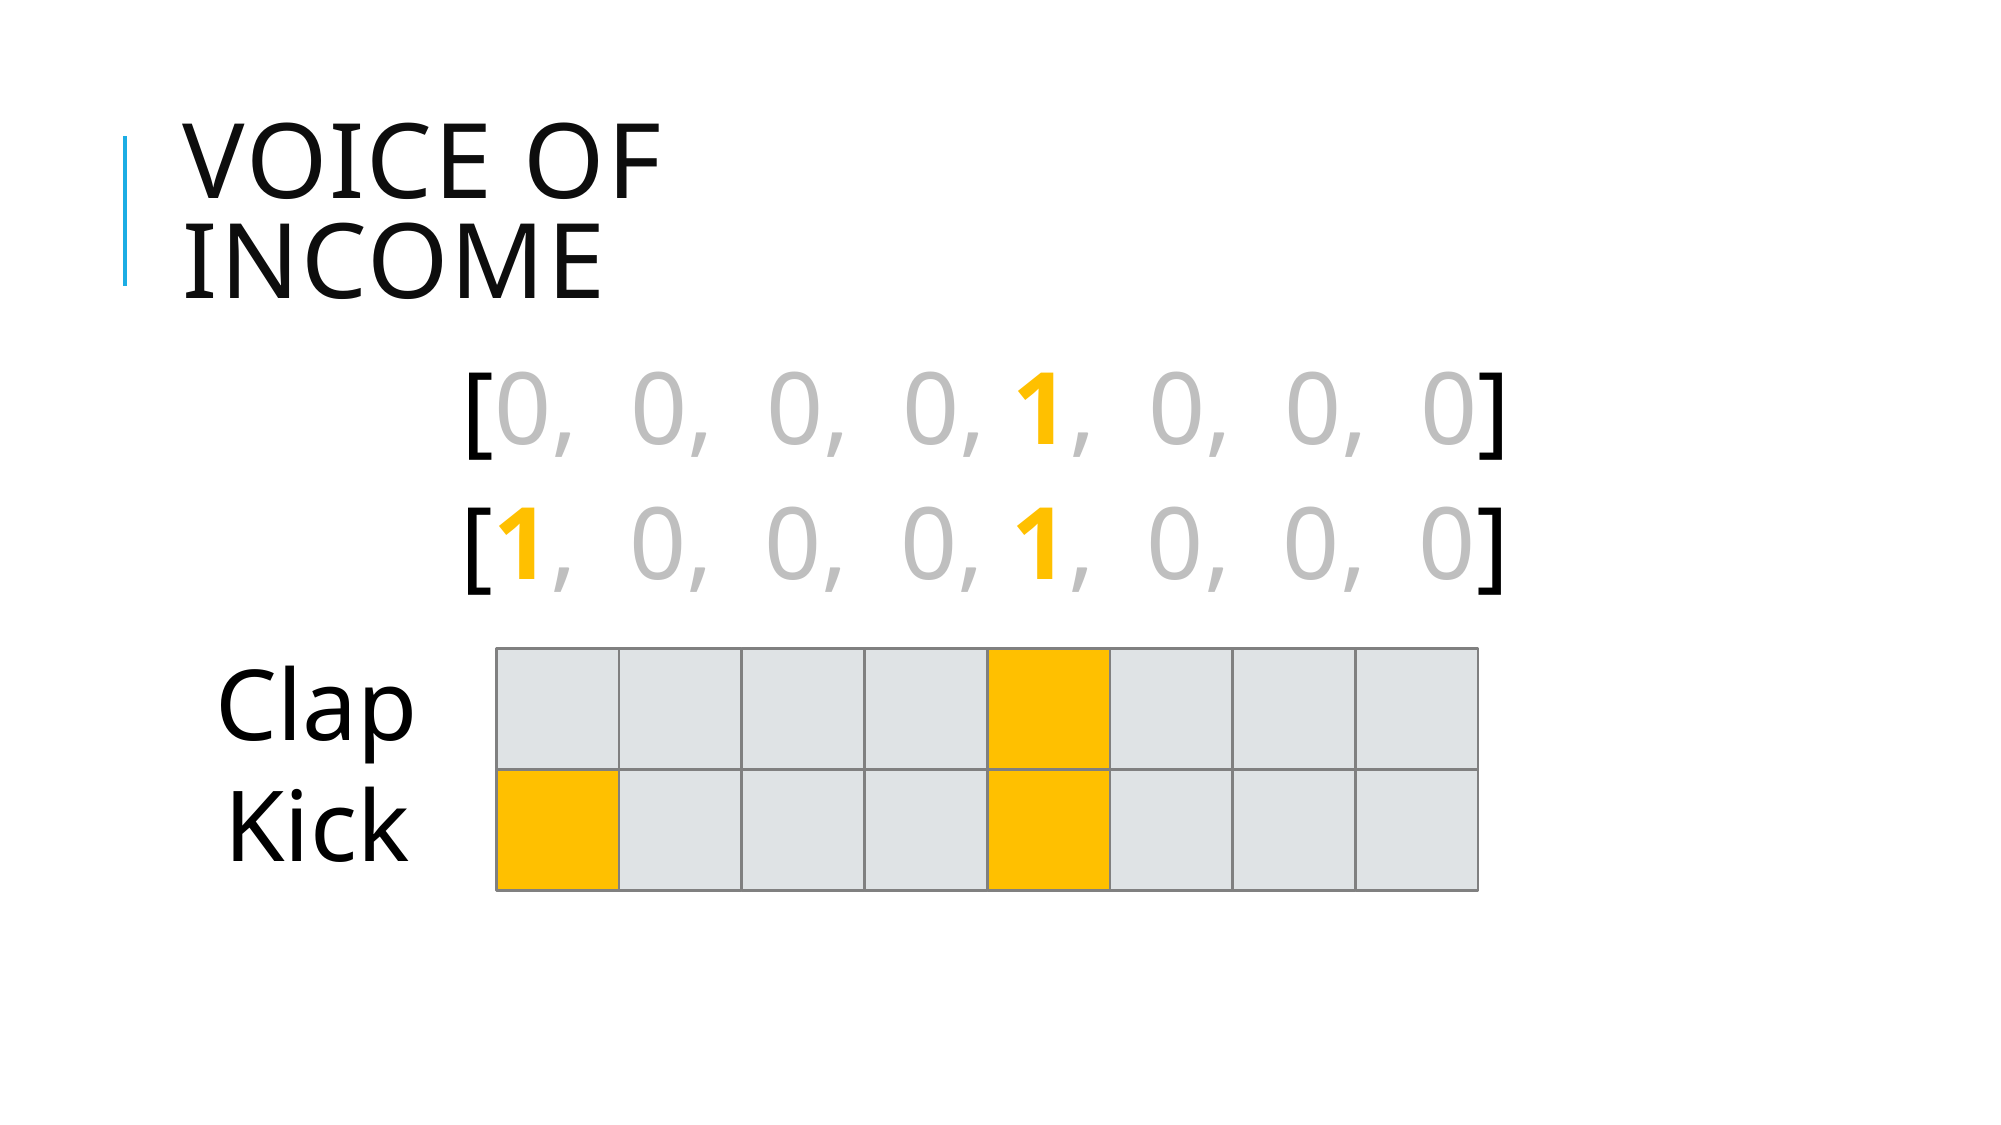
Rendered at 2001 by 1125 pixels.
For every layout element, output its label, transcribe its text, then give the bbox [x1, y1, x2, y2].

text_box [1354, 647, 1479, 768]
text_box [495, 768, 618, 892]
text_box [986, 768, 1109, 892]
text_box [1354, 768, 1479, 892]
text_box [741, 768, 863, 892]
text_box [495, 647, 618, 768]
text_box [1109, 768, 1231, 892]
text_box [1231, 768, 1354, 892]
text_box [1109, 647, 1231, 768]
text_box [986, 647, 1109, 768]
text_box Kick [167, 769, 441, 891]
title Voice of income [168, 96, 895, 342]
text_box [618, 768, 741, 892]
text_box [863, 768, 986, 892]
text_box [863, 647, 986, 768]
list [1, 0, 0, 0, 1, 0, 0, 0] [168, 485, 1776, 640]
text_box [0, 0, 0, 0, 1, 0, 0, 0] [169, 351, 1777, 506]
text_box [1231, 647, 1354, 768]
text_box Clap [167, 648, 441, 769]
text_box [618, 647, 741, 768]
text_box [741, 647, 863, 768]
